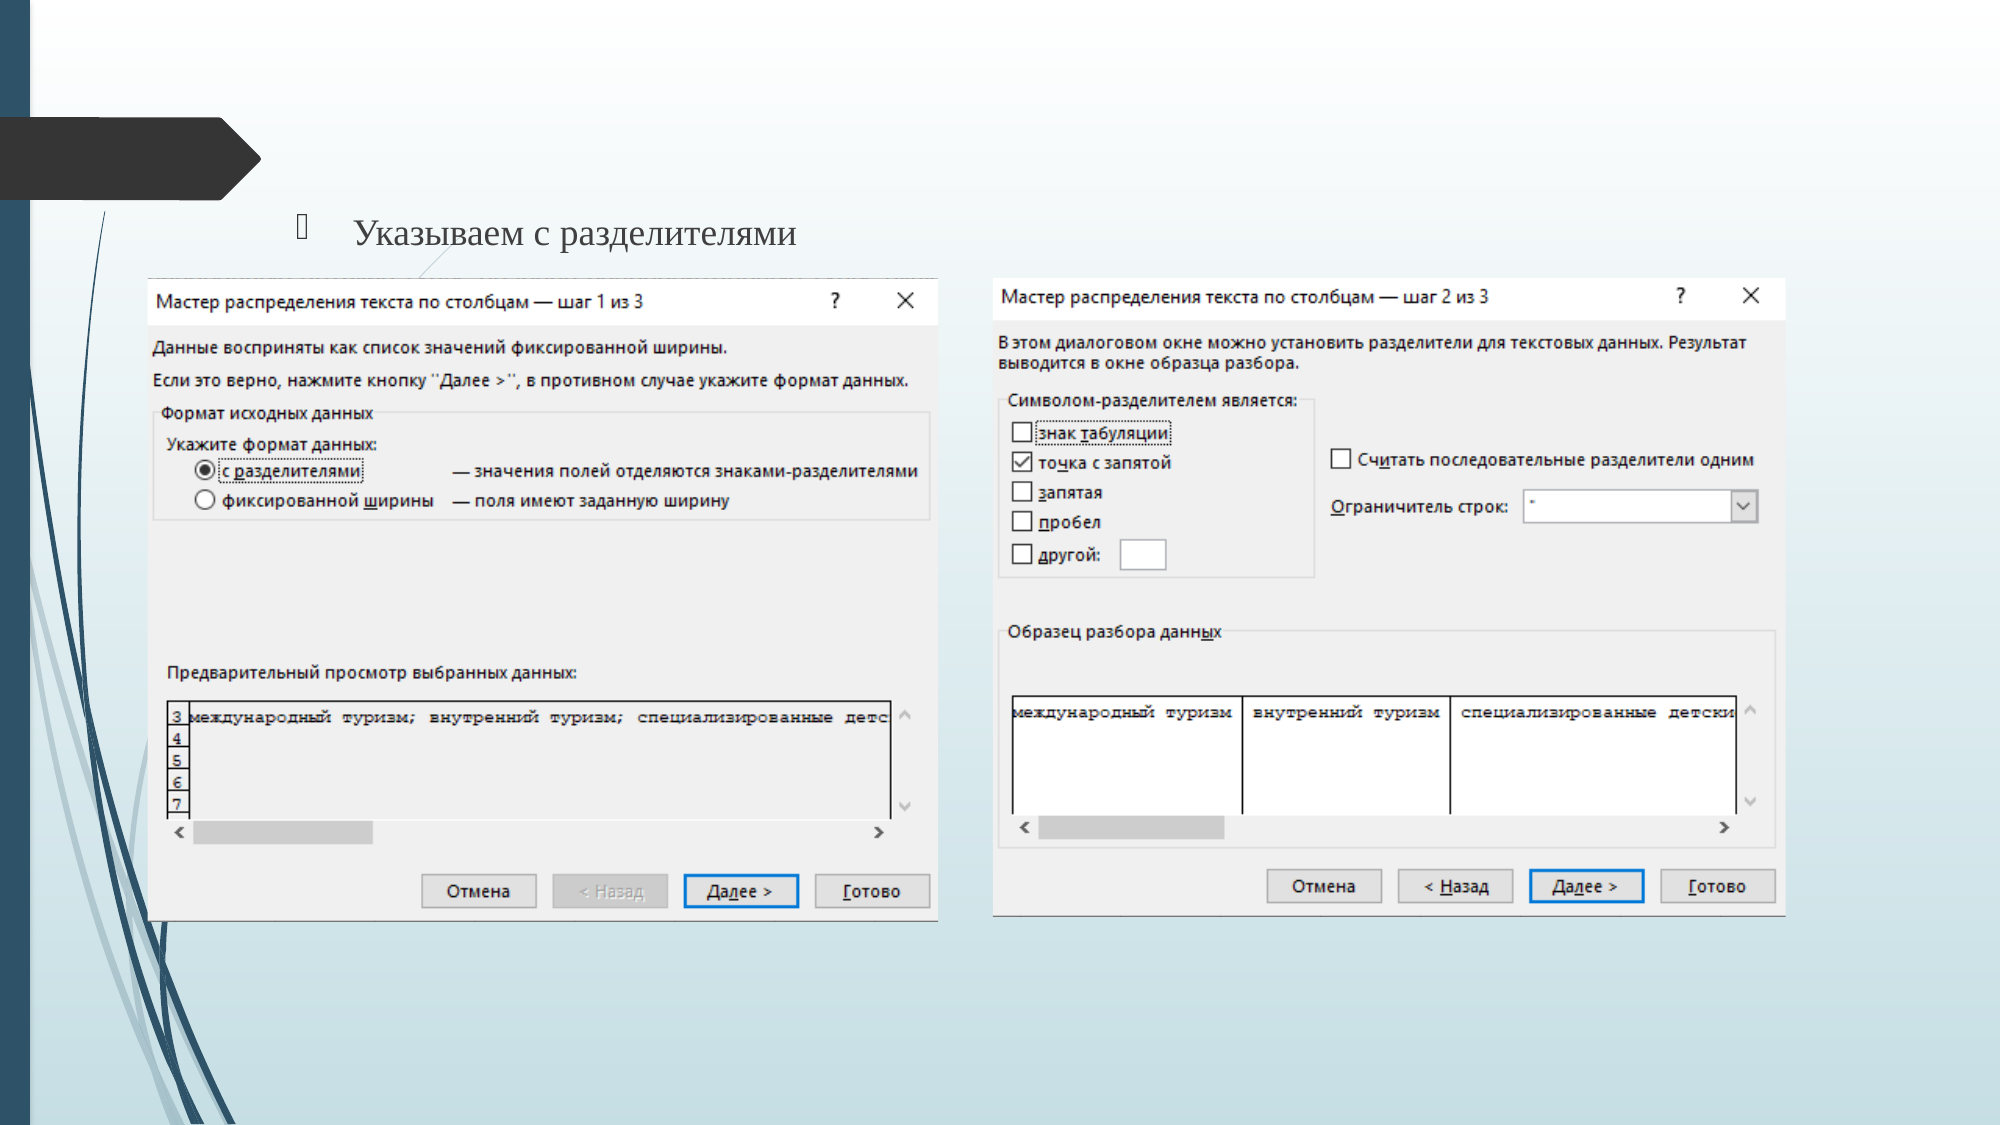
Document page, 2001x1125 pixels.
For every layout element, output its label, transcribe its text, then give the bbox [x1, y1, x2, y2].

picture [992, 278, 1786, 917]
picture [147, 278, 939, 922]
list Указываем с разделителями [280, 200, 1886, 1014]
